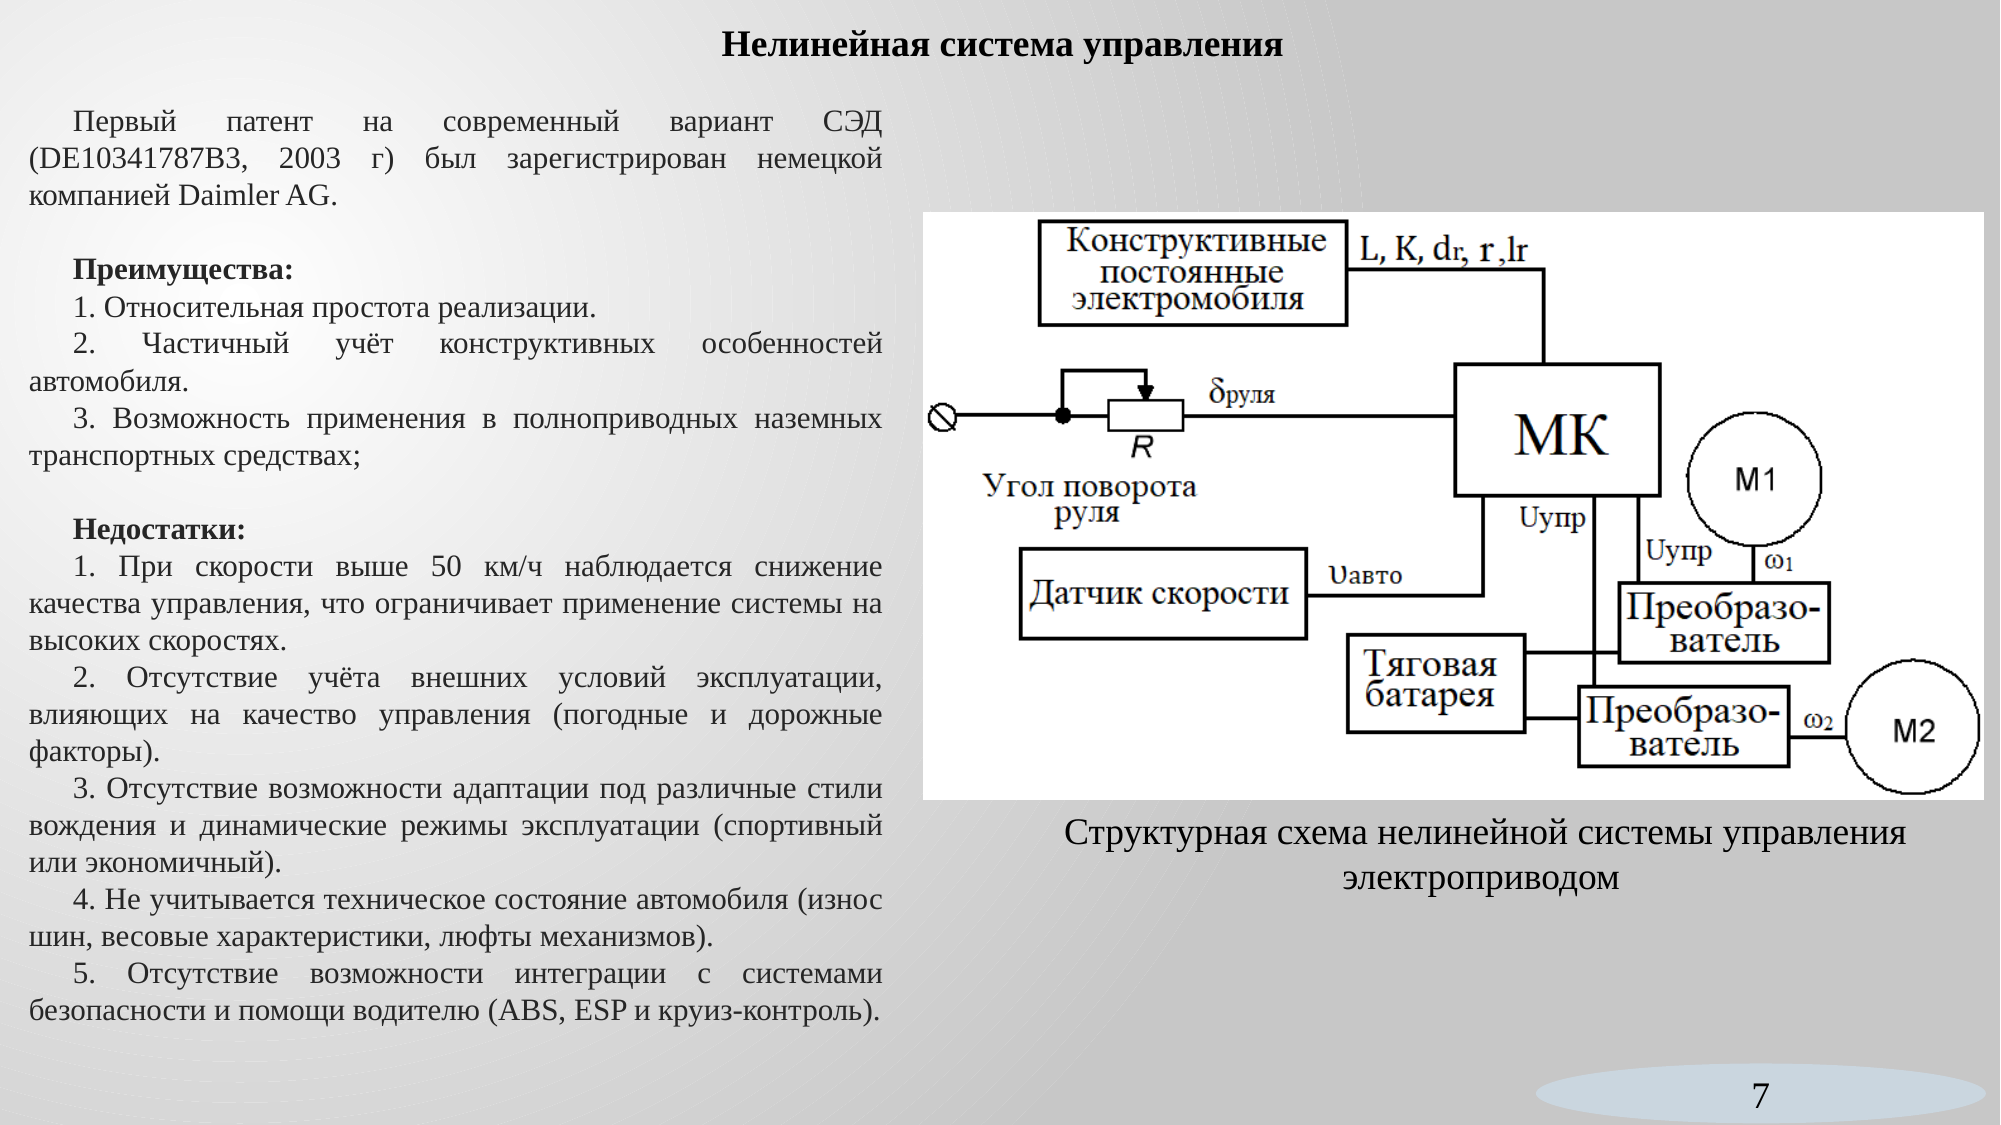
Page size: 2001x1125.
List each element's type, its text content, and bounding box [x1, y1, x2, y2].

text_box Нелинейная система управления [472, 11, 1490, 72]
list Первый патент на современный вариант СЭД (DE10341787B3, 2003 г) был зарегистрирован немецкой компанией Daimler AG. Преимущества: 1. Относительная простота реализации. 2. Частичный учёт конструктивных особенностей автомобиля. 3. Возможность применения в полноприводных наземных транспортных средствах; Недостатки: 1. При скорости выше 50 км/ч наблюдается снижение качества управления, что ограничивает применение системы на высоких скоростях. 2. Отсутствие учёта внешних условий эксплуатации, влияющих на качество управления (погодные и дорожные факторы). 3. Отсутствие возможности адаптации под различные стили вождения и динамические режимы эксплуатации (спортивный или экономичный). 4. Не учитывается техническое состояние автомобиля (износ шин, весовые характеристики, люфты механизмов). 5. Отсутствие возможности интеграции с системами безопасности и помощи водителю (ABS, ESP и круиз-контроль). [14, 93, 898, 1080]
slide_number 7 [1535, 1063, 1986, 1124]
picture [923, 212, 1984, 800]
text_box Структурная схема нелинейной системы управления электроприводом [985, 799, 1986, 904]
